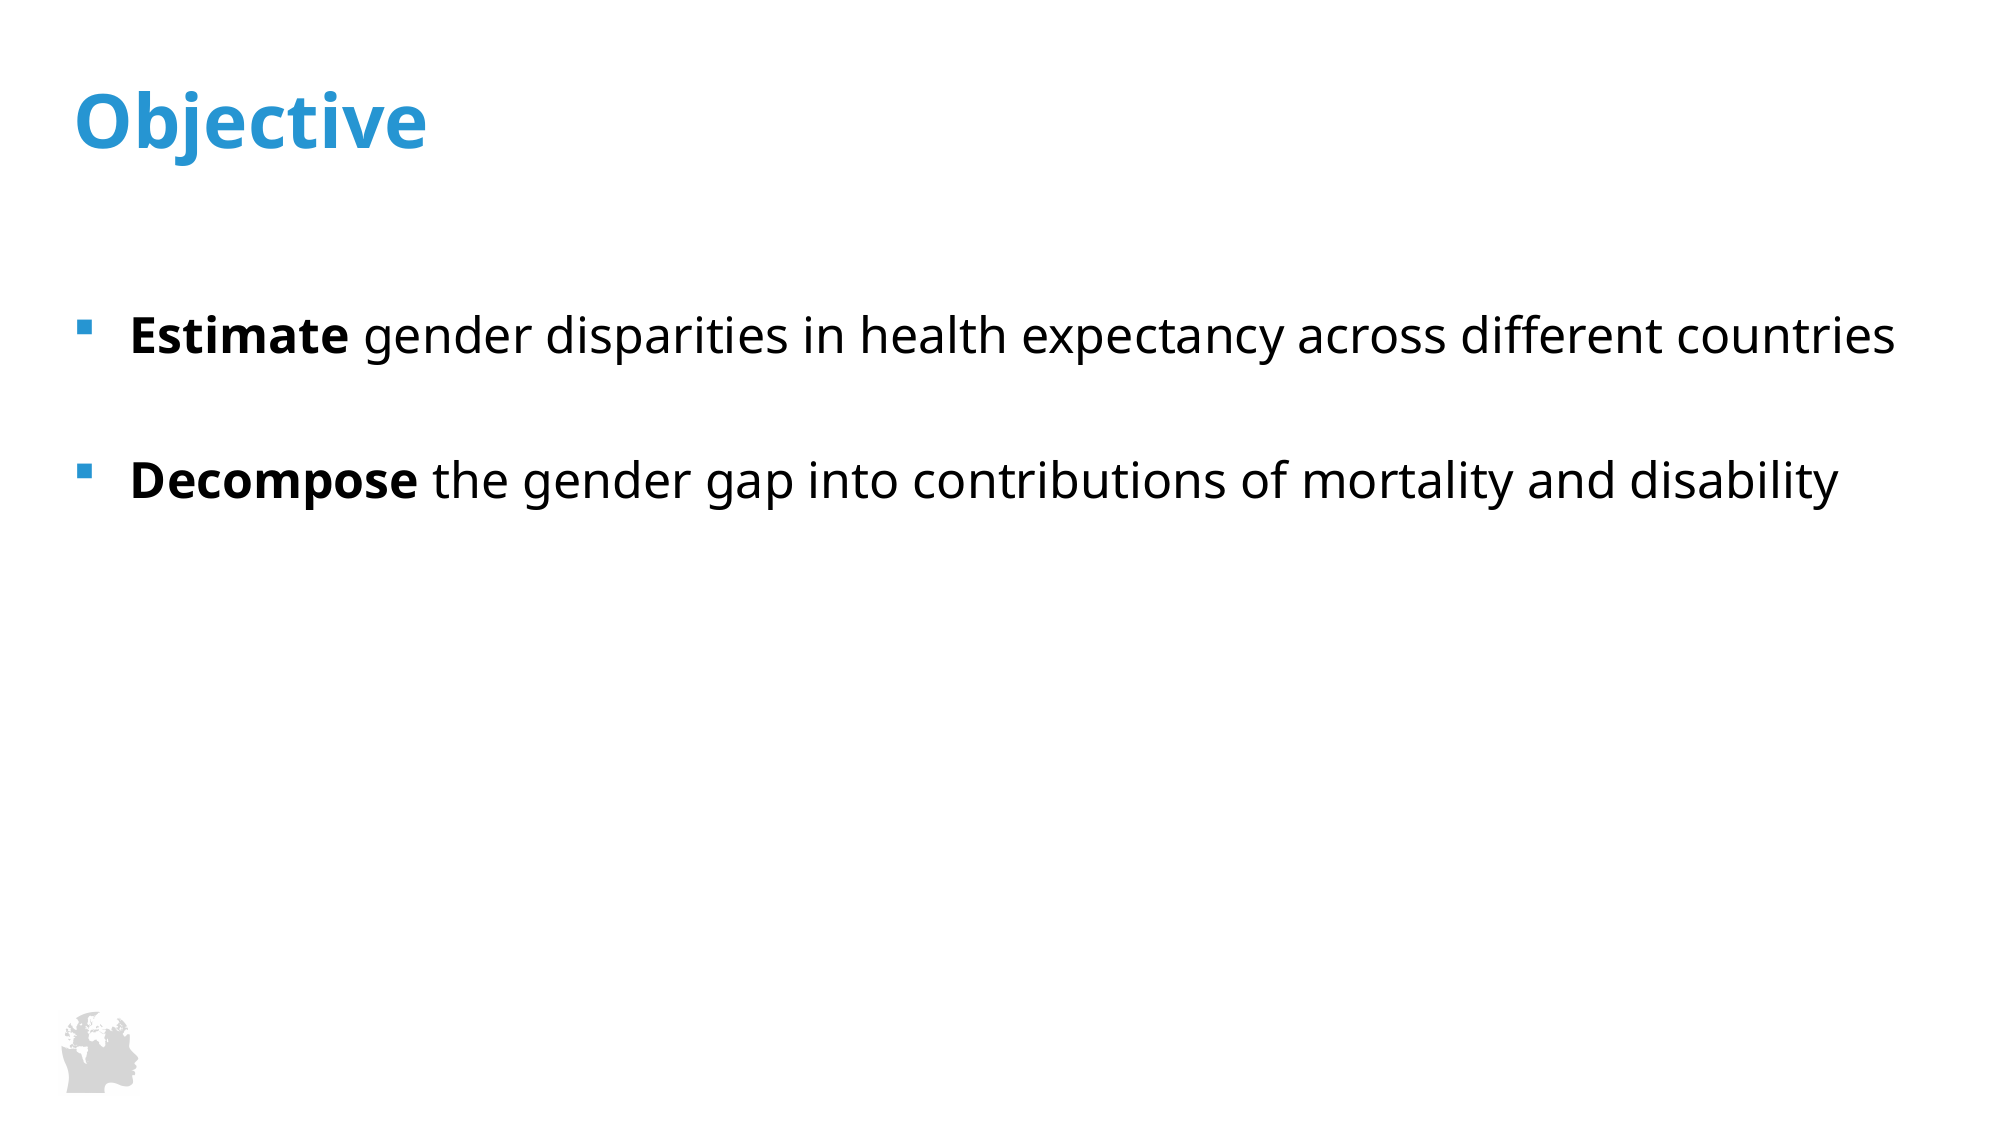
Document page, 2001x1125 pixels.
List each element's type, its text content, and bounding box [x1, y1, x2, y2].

picture [58, 1010, 140, 1096]
title Objective [59, 29, 1949, 219]
text_box Estimate gender disparities in health expectancy across different countries Decompose the gender gap into contributions of mortality and disability [58, 295, 1949, 661]
